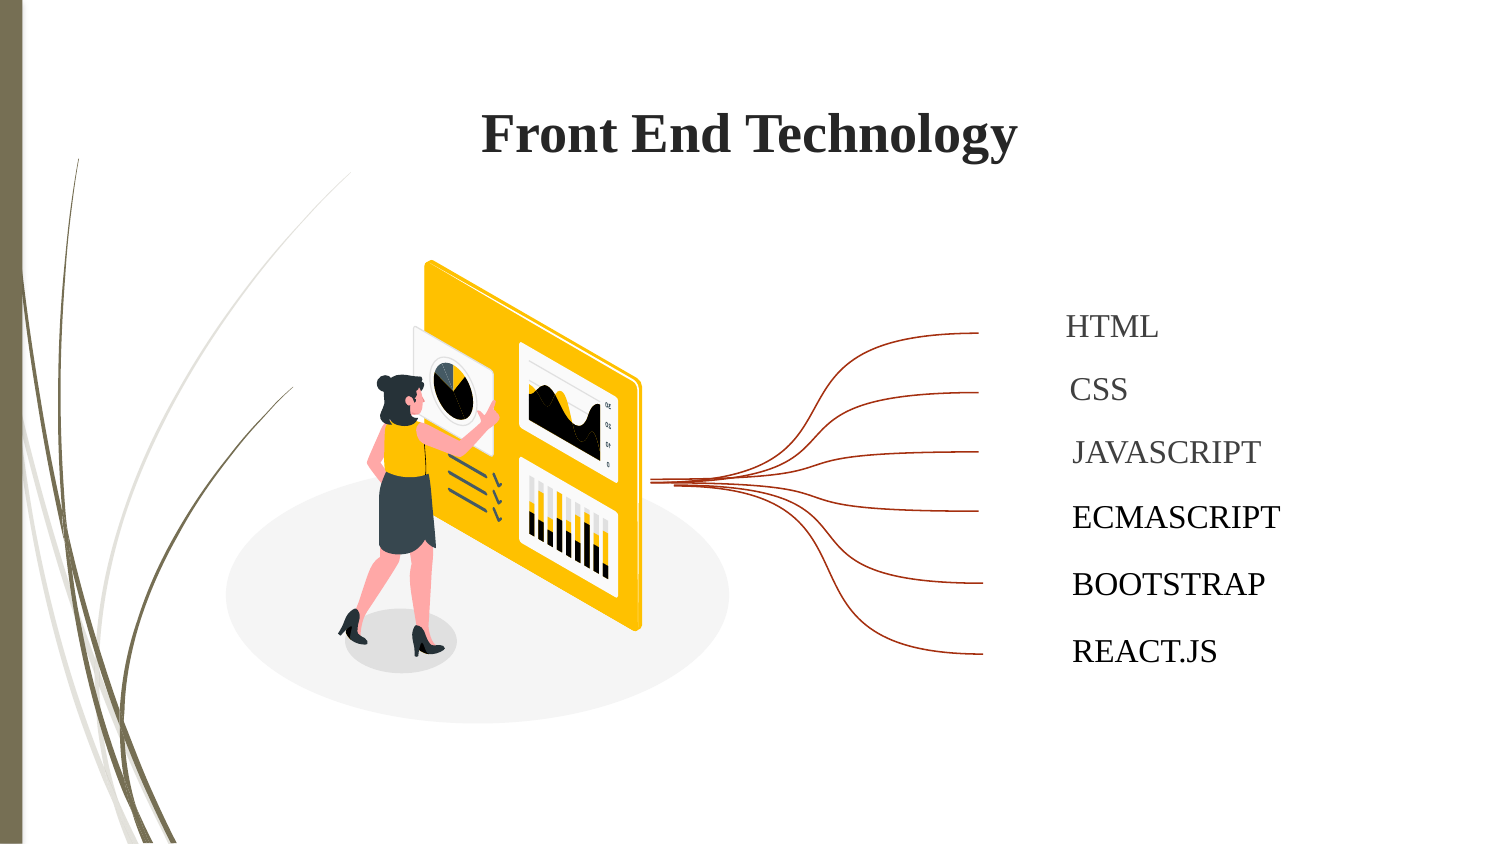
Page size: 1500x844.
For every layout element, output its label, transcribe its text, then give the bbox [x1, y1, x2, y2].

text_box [650, 451, 979, 480]
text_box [673, 485, 984, 655]
subtitle JAVASCRIPT [1057, 430, 1353, 470]
text_box BOOTSTRAP [1057, 563, 1353, 602]
text_box ECMASCRIPT [1057, 496, 1353, 535]
text_box REACT.JS [1057, 630, 1353, 669]
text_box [650, 392, 979, 451]
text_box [650, 482, 979, 512]
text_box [225, 259, 730, 724]
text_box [650, 332, 979, 392]
title Front End Technology [0, 80, 1500, 175]
subtitle CSS [1054, 367, 1350, 407]
list HTML [1050, 304, 1346, 344]
